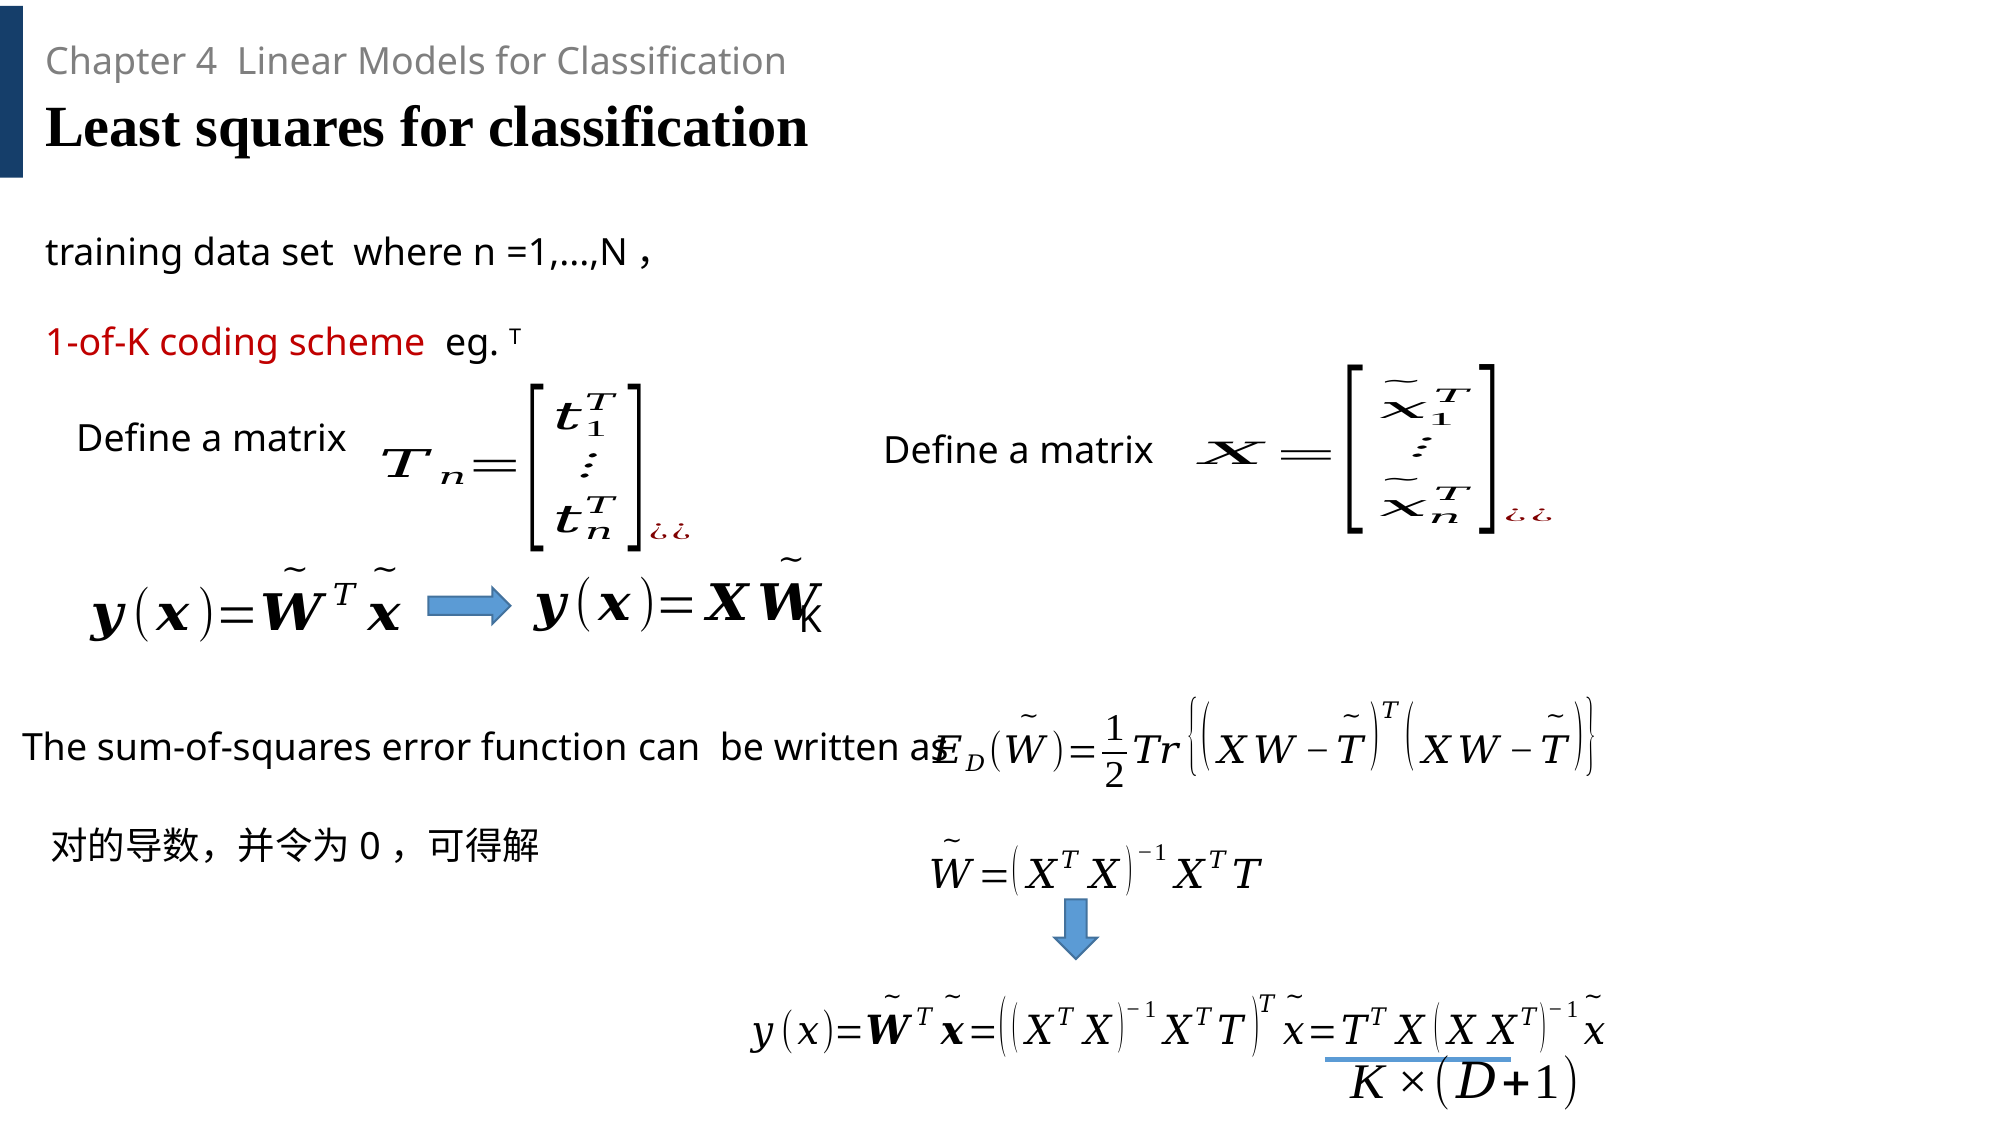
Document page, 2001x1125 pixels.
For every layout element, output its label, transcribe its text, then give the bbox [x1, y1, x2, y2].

text_box [427, 585, 512, 627]
text_box Chapter 4 Linear Models for Classification [30, 29, 1145, 90]
text_box The sum-of-squares error function can be written as [7, 715, 964, 776]
text_box Least squares for classification [30, 80, 1175, 166]
text_box [1051, 898, 1100, 961]
text_box [0, 5, 24, 179]
